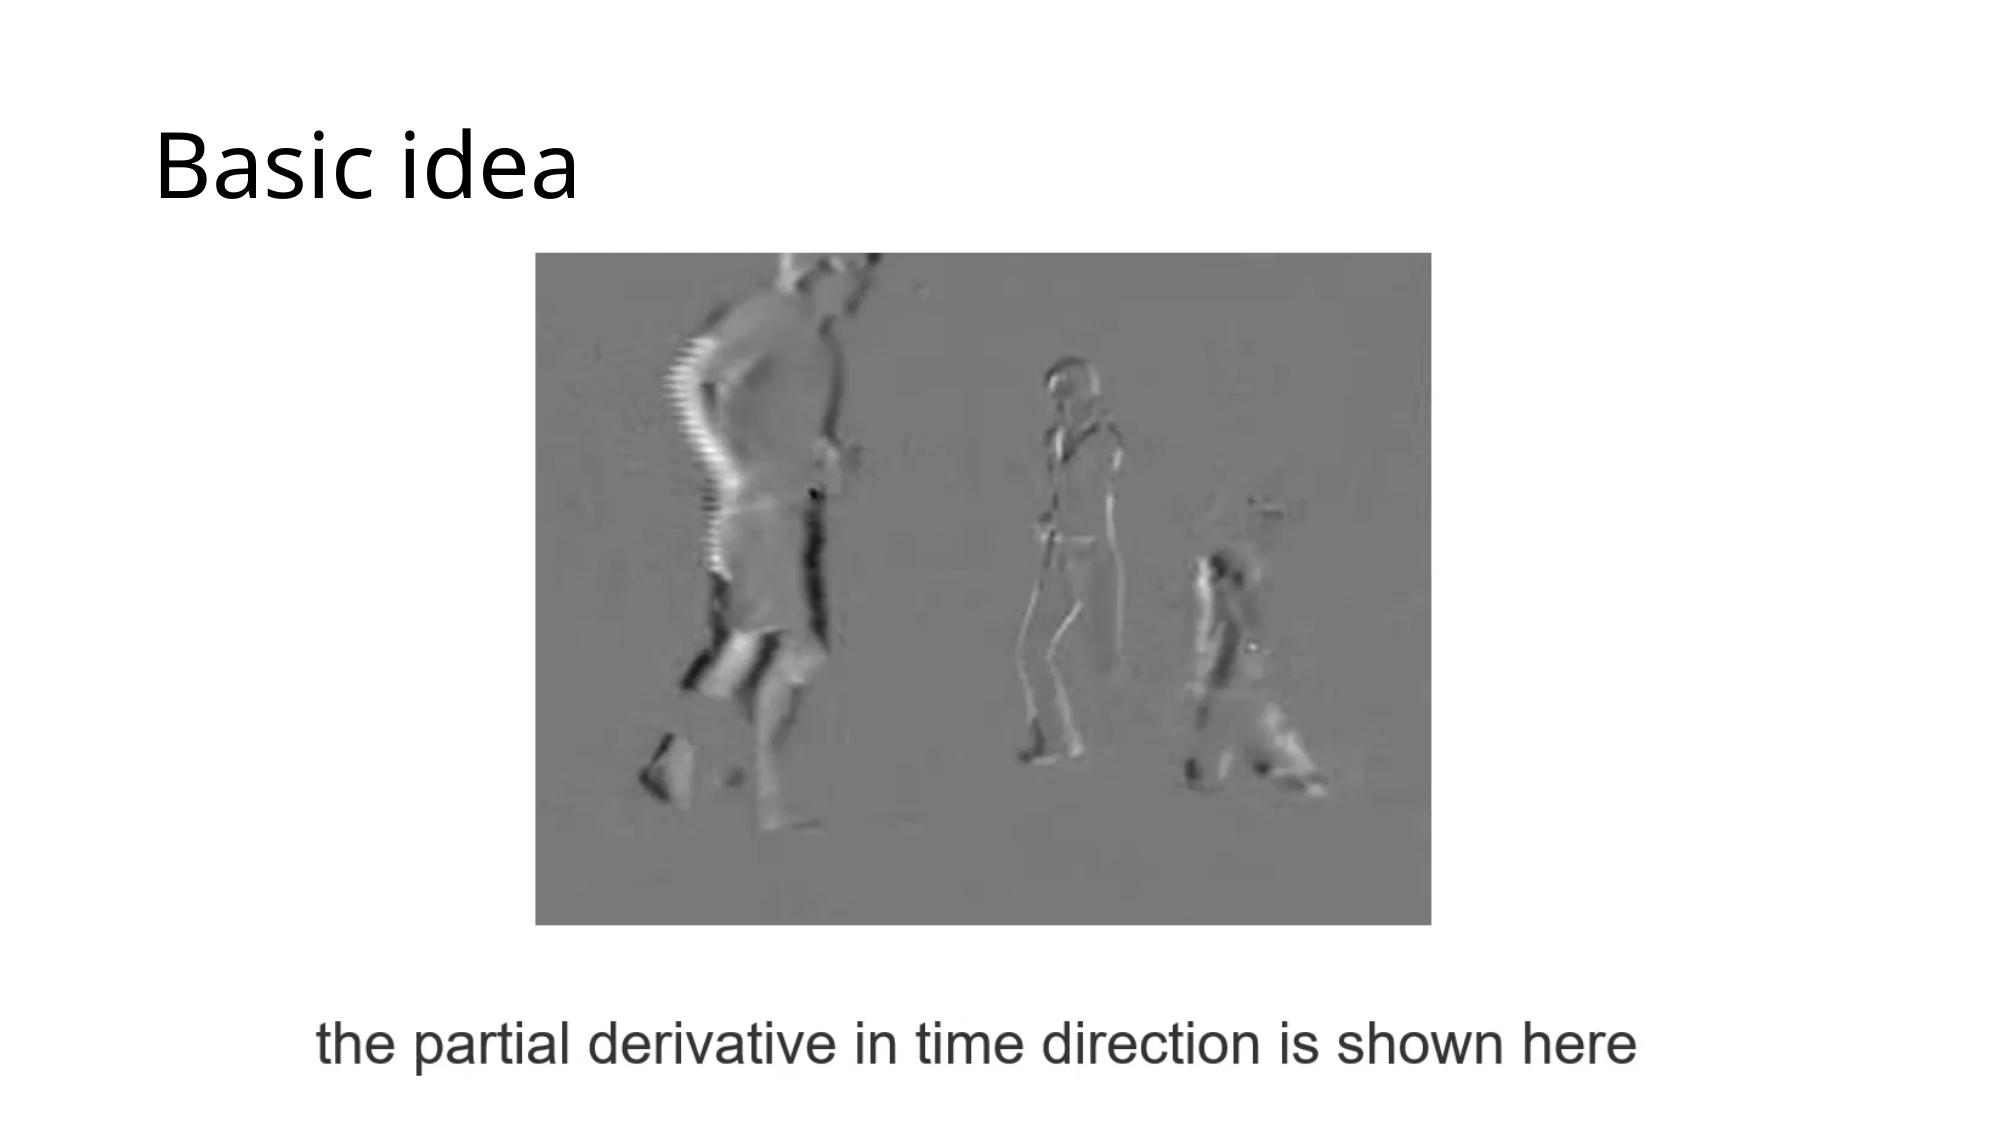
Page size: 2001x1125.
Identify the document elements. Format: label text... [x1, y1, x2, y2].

picture [288, 215, 1712, 1097]
title Basic idea [137, 59, 1863, 278]
